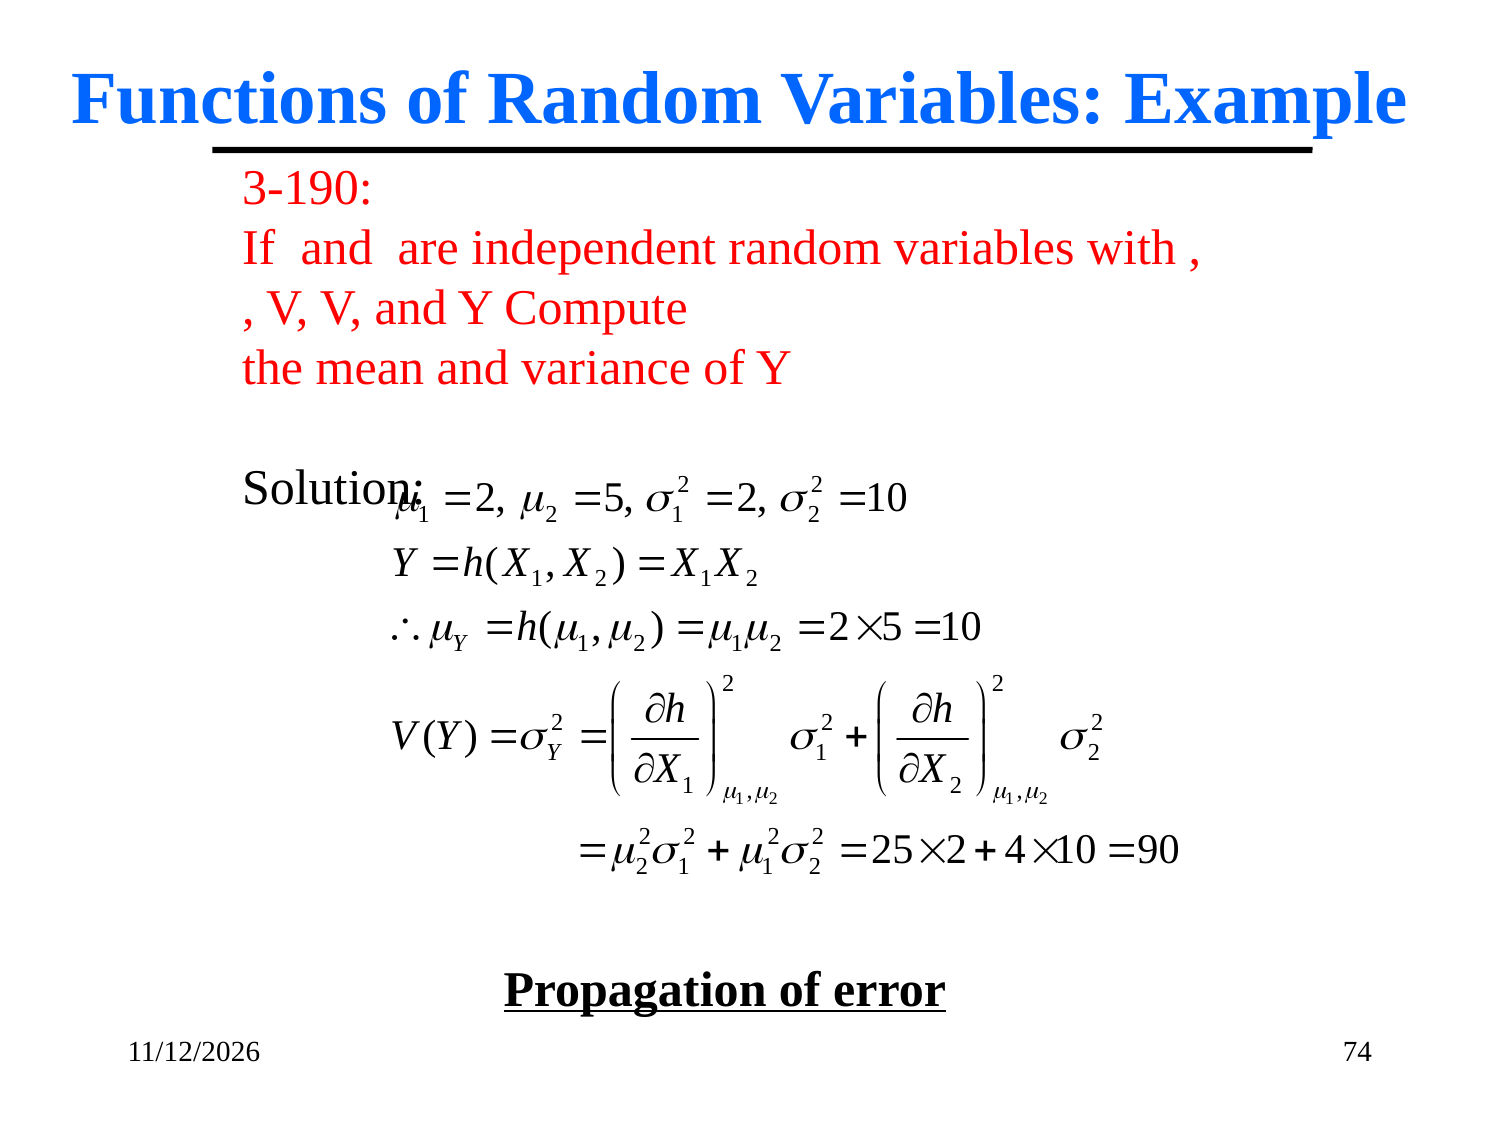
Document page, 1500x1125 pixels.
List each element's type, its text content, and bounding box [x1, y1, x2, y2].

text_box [387, 463, 1189, 885]
slide_number 74 [1074, 1024, 1388, 1101]
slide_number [112, 1024, 426, 1101]
text_box Propagation of error [488, 949, 962, 1024]
text_box Functions of Random Variables: Example [0, 0, 1450, 188]
